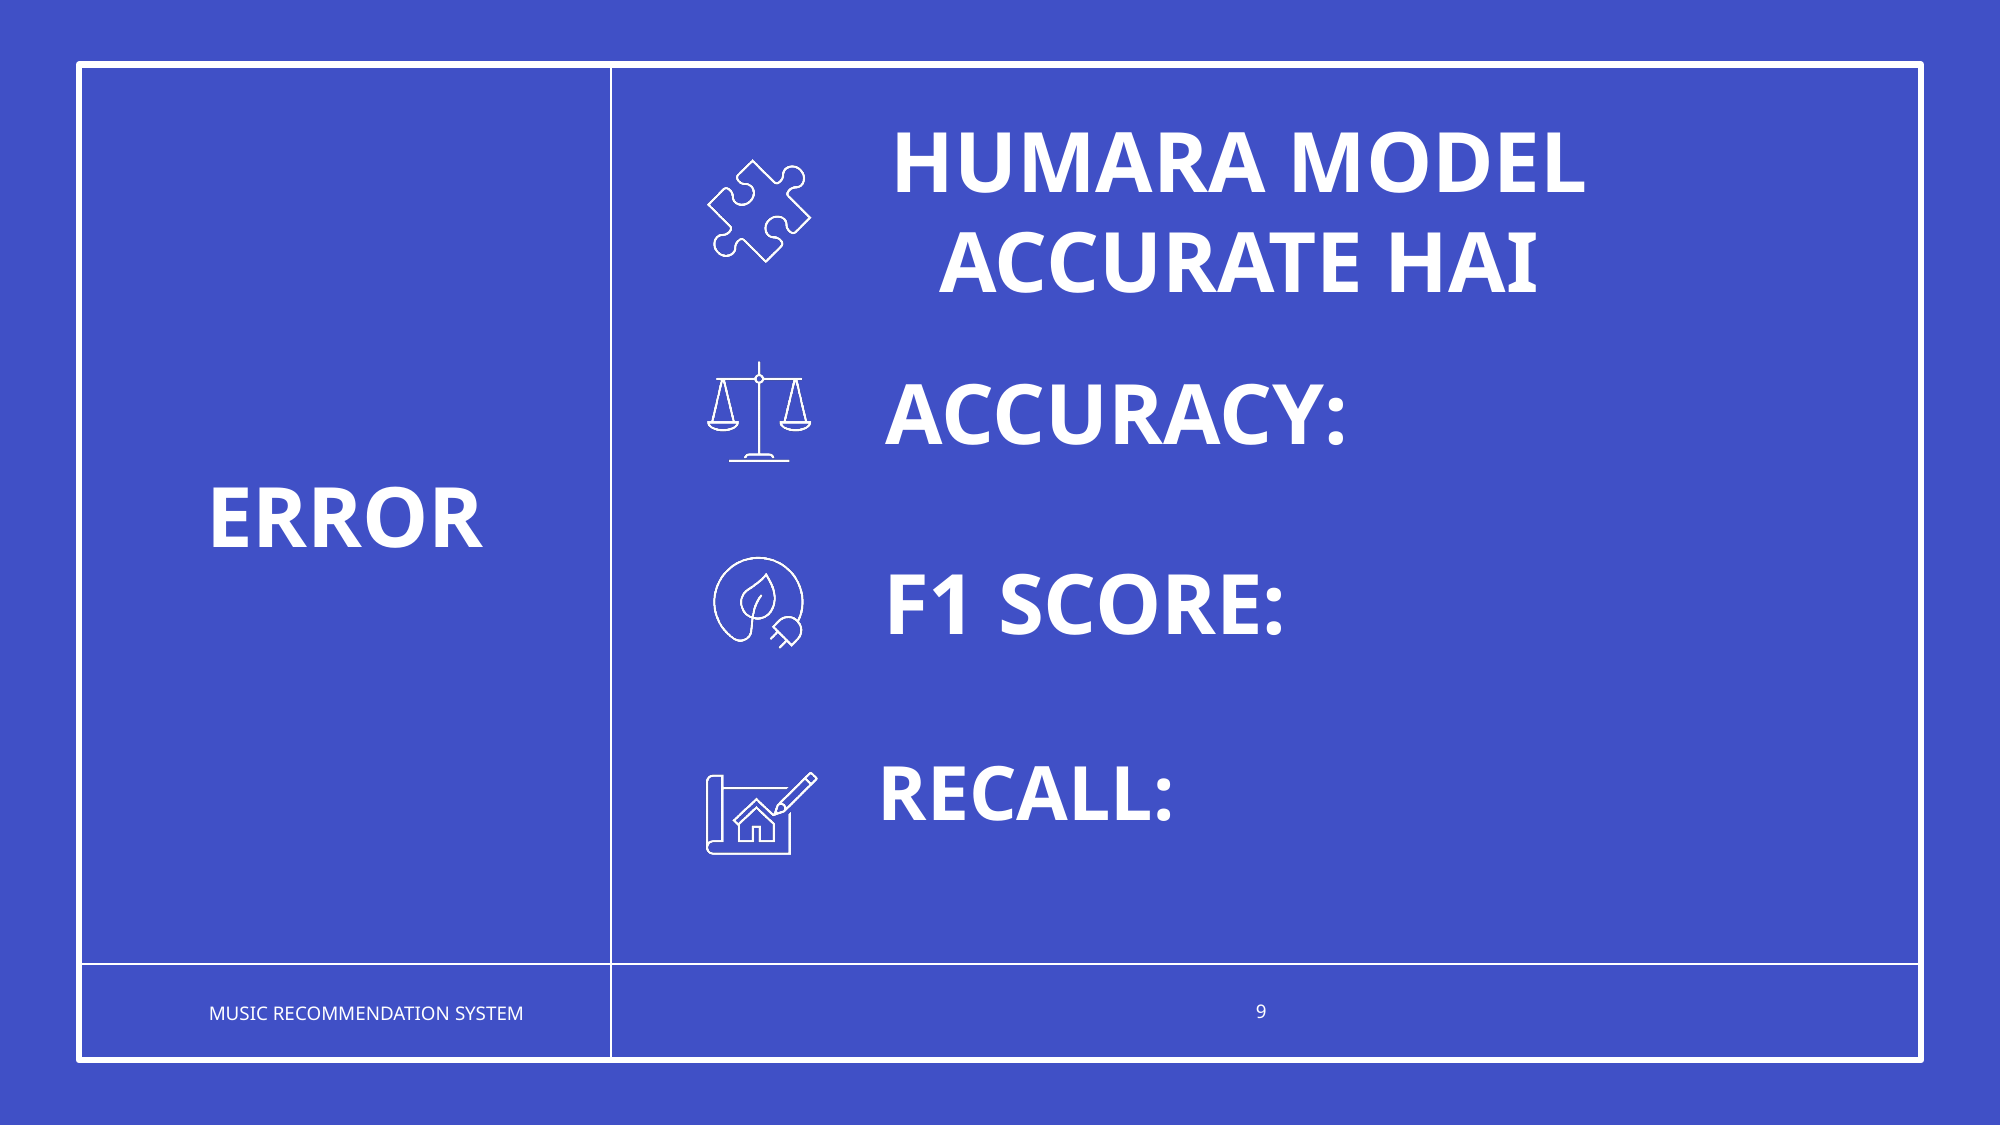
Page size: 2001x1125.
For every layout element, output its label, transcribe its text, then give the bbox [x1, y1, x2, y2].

picture [698, 753, 820, 875]
footer Music Recommendation system [82, 982, 591, 1043]
text_box RECALL: [759, 730, 1294, 851]
picture [698, 540, 820, 662]
text_box ACCURACY: [830, 319, 1404, 504]
picture [698, 351, 820, 473]
picture [698, 152, 820, 274]
slide_number 9 [627, 982, 1896, 1043]
title Error [77, 64, 613, 965]
text_box Humara model accurate hai [797, 0, 1682, 660]
text_box F1 Score: [817, 508, 1353, 693]
